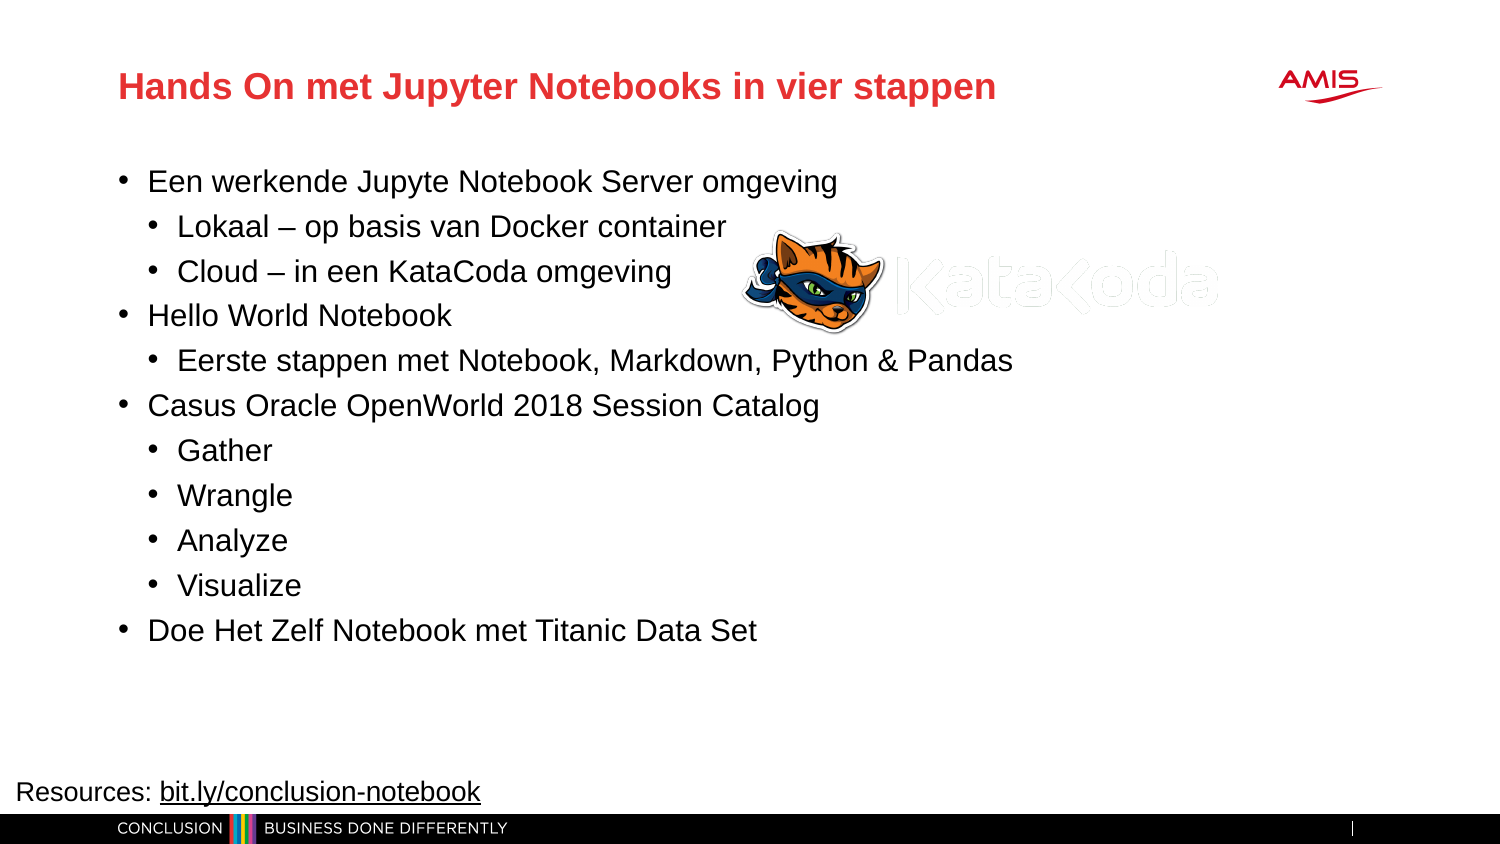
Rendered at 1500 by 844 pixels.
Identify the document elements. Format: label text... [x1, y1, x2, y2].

title Hands On met Jupyter Notebooks in vier stappen [118, 47, 1205, 130]
picture [740, 229, 1218, 336]
list Een werkende Jupyte Notebook Server omgeving Lokaal – op basis van Docker container Cloud – in een KataCoda omgeving Hello World Notebook Eerste stappen met Notebook, Markdown, Python & Pandas Casus Oracle OpenWorld 2018 Session Catalog Gather Wrangle Analyze Visualize Doe Het Zelf Notebook met Titanic Data Set [118, 153, 1205, 774]
picture [1205, 58, 1388, 106]
text_box Resources: bit.ly/conclusion-notebook [15, 773, 489, 808]
picture [239, 814, 1500, 844]
picture [0, 814, 236, 844]
